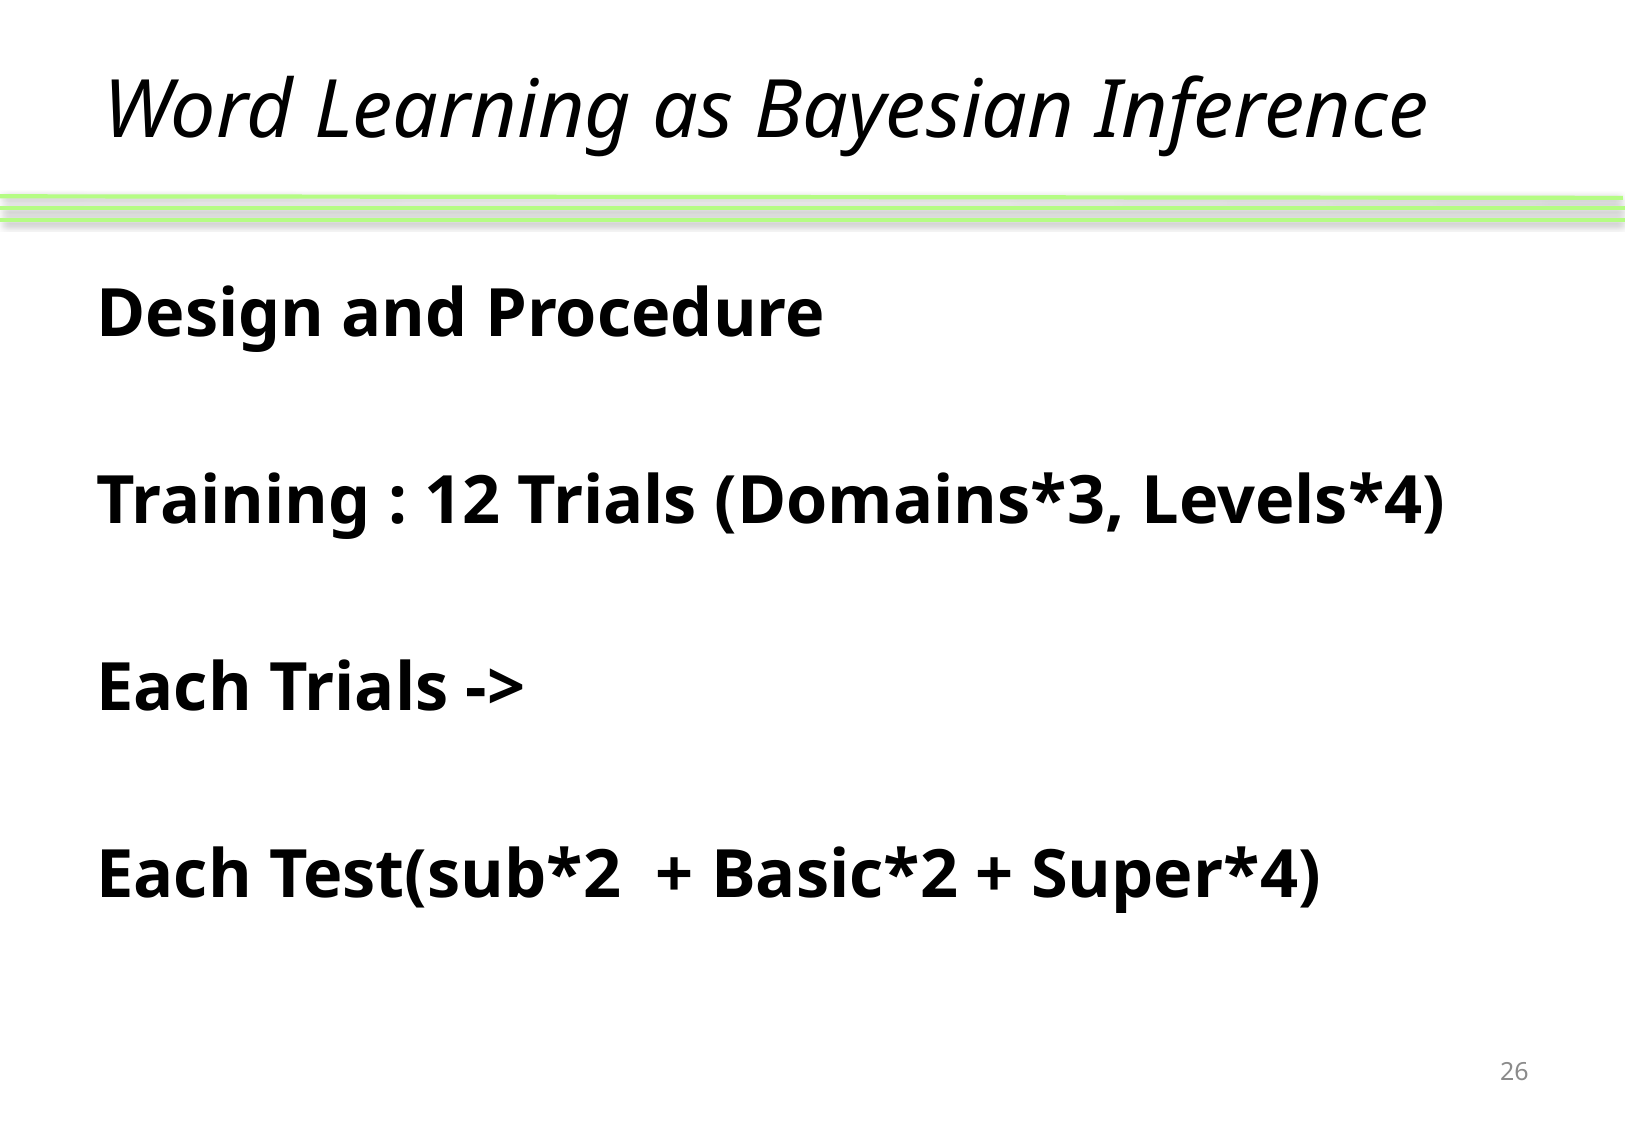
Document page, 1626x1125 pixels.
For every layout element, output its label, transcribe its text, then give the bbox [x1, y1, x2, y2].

title Word Learning as Bayesian Inference [88, 11, 1551, 192]
slide_number 26 [1164, 1042, 1544, 1103]
list Design and Procedure Training : 12 Trials (Domains*3, Levels*4) Each Trials -> Each Test(sub*2 + Basic*2 + Super*4) [81, 262, 1544, 1094]
